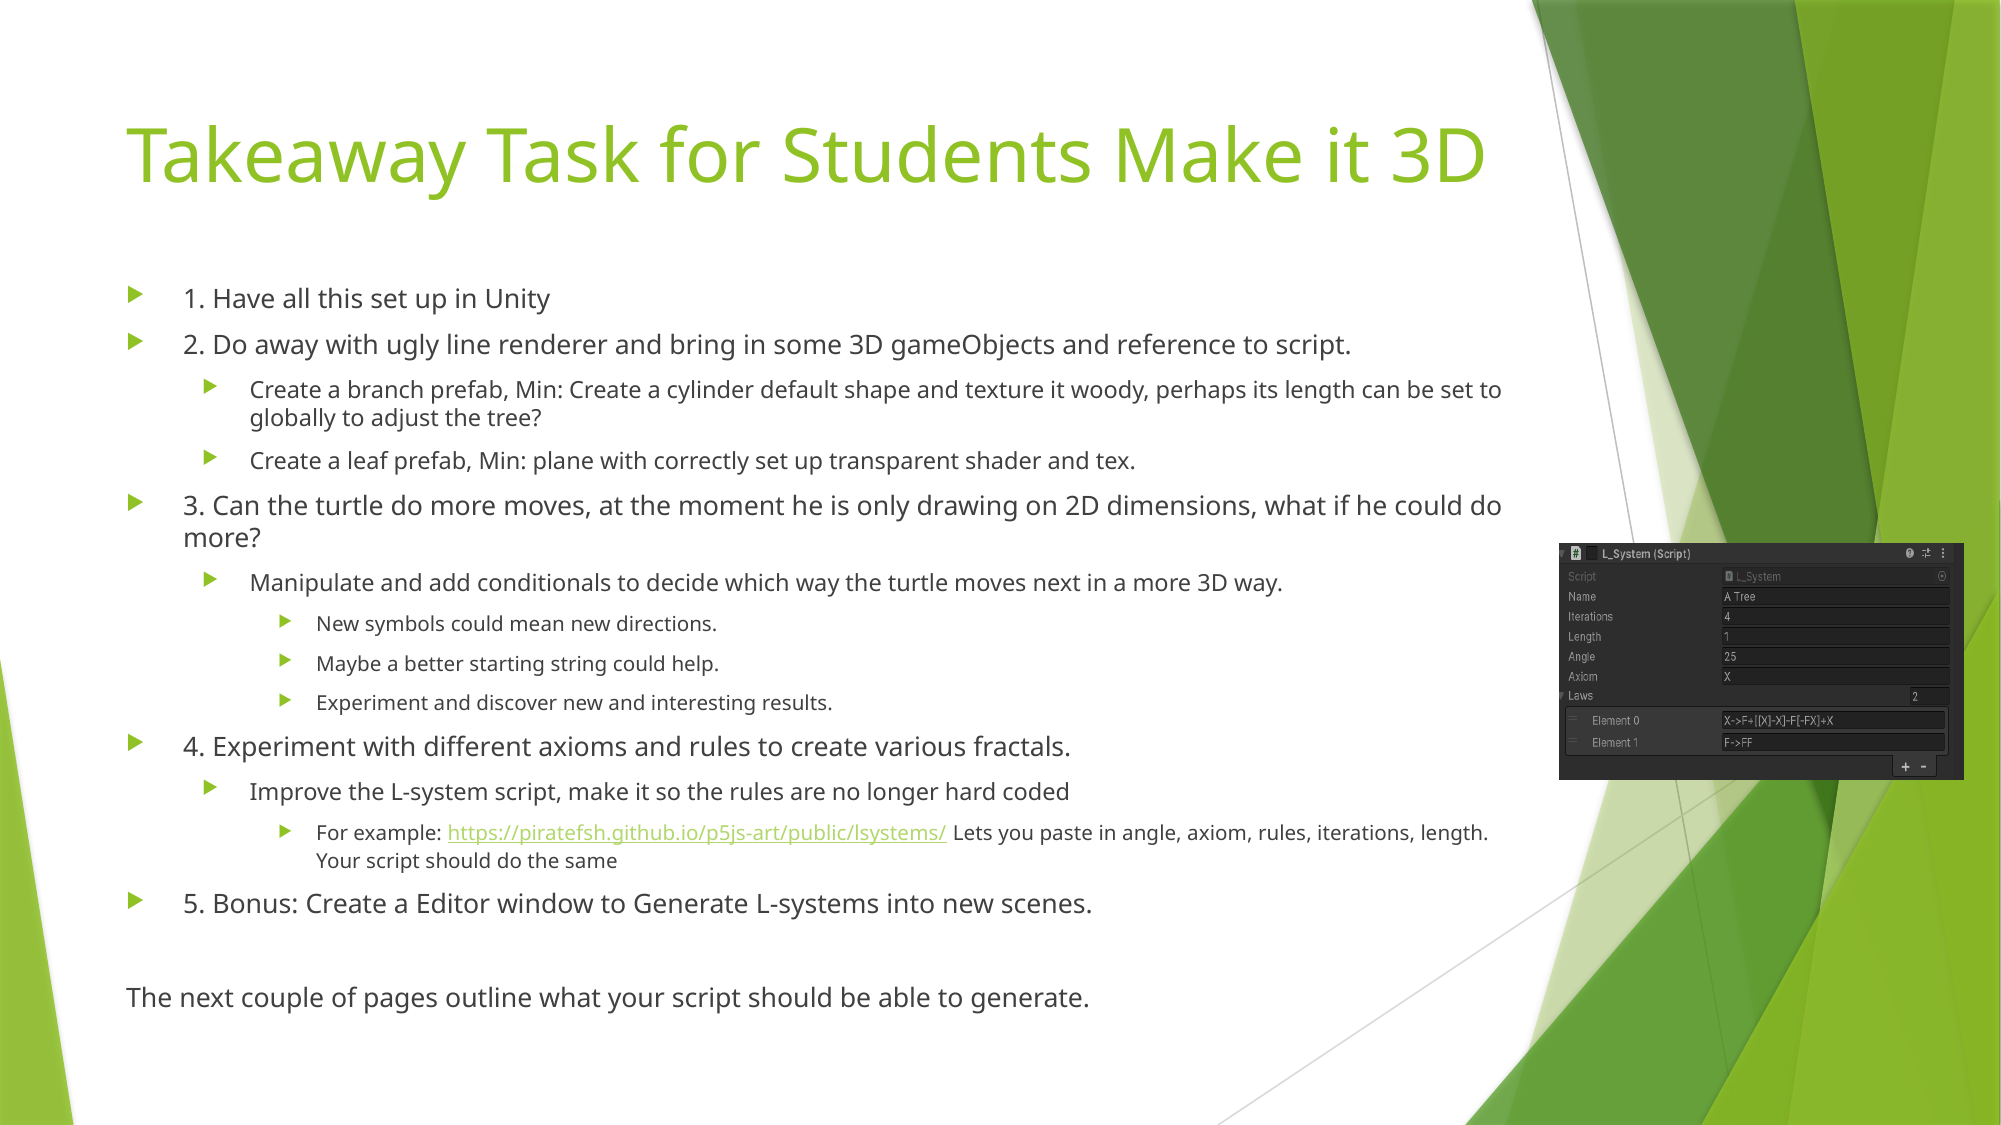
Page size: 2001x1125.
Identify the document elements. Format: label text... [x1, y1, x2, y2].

list 1. Have all this set up in Unity 2. Do away with ugly line renderer and bring in some 3D gameObjects and reference to script. Create a branch prefab, Min: Create a cylinder default shape and texture it woody, perhaps its length can be set to globally to adjust the tree? Create a leaf prefab, Min: plane with correctly set up transparent shader and tex. 3. Can the turtle do more moves, at the moment he is only drawing on 2D dimensions, what if he could do more? Manipulate and add conditionals to decide which way the turtle moves next in a more 3D way. New symbols could mean new directions. Maybe a better starting string could help. Experiment and discover new and interesting results. 4. Experiment with different axioms and rules to create various fractals. Improve the L-system script, make it so the rules are no longer hard coded For example: https://piratefsh.github.io/p5js-art/public/lsystems/ Lets you paste in angle, axiom, rules, iterations, length. Your script should do the same 5. Bonus: Create a Editor window to Generate L-systems into new scenes. The next couple of pages outline what your script should be able to generate. [111, 274, 1522, 1025]
title Takeaway Task for Students Make it 3D [111, 99, 1522, 274]
picture [1559, 543, 1964, 781]
